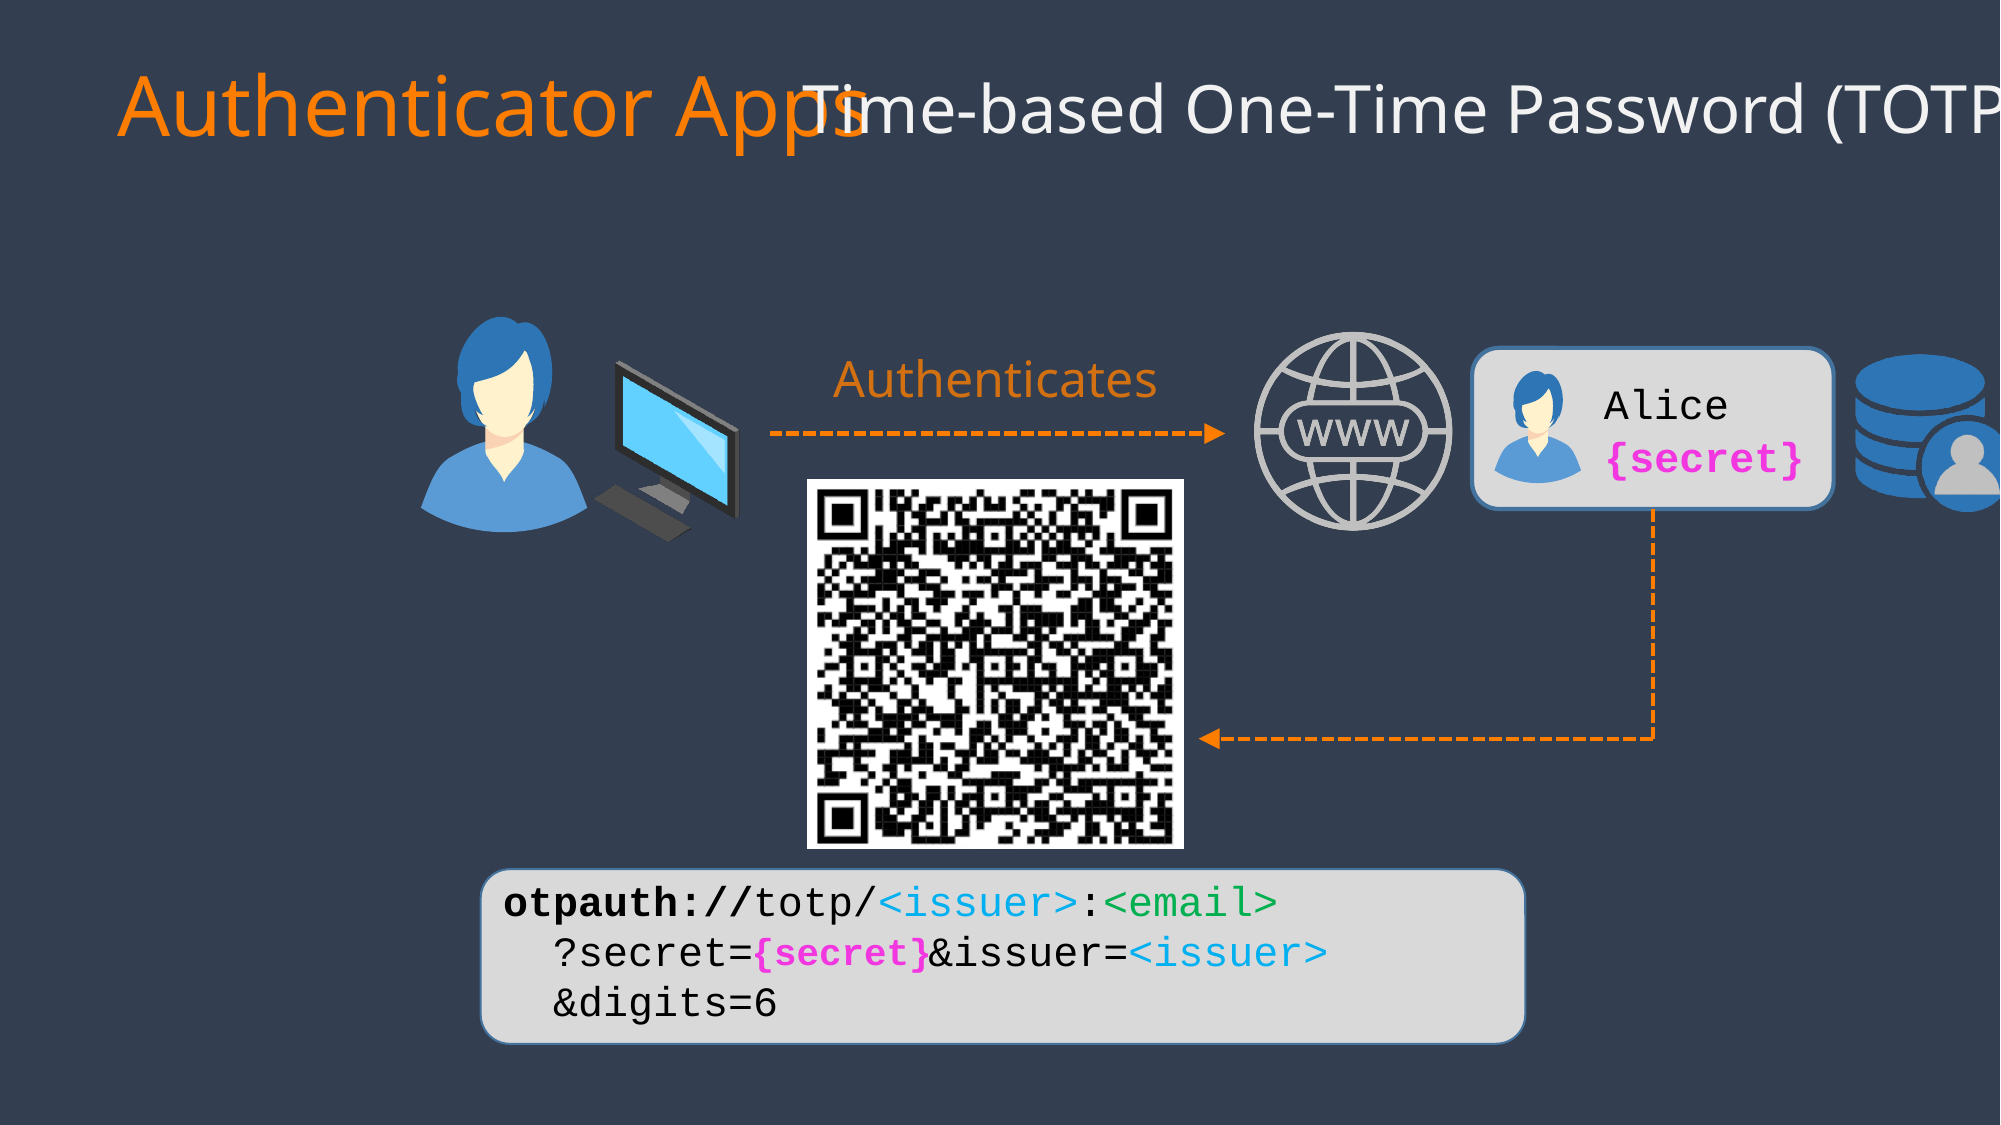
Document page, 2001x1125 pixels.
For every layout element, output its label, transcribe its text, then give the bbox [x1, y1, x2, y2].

text_box [0, 0, 2000, 160]
text_box Authenticator Apps [102, 45, 1150, 161]
picture [1852, 347, 2000, 515]
picture [1246, 314, 1464, 547]
text_box otpauth://totp/<issuer>:<email> ?secret= &issuer=<issuer> &digits=6 [488, 867, 1509, 1033]
text_box [1471, 346, 1835, 511]
text_box Alice [1589, 370, 1744, 423]
text_box Authenticates [755, 340, 1237, 416]
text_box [1494, 370, 1582, 484]
picture [807, 479, 1184, 850]
text_box [479, 871, 1527, 1045]
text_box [420, 316, 588, 533]
text_box {secret} [736, 920, 947, 980]
picture [588, 355, 744, 547]
text_box {secret} [1589, 423, 1820, 488]
text_box Time-based One-Time Password (TOTP) [787, 59, 2000, 155]
